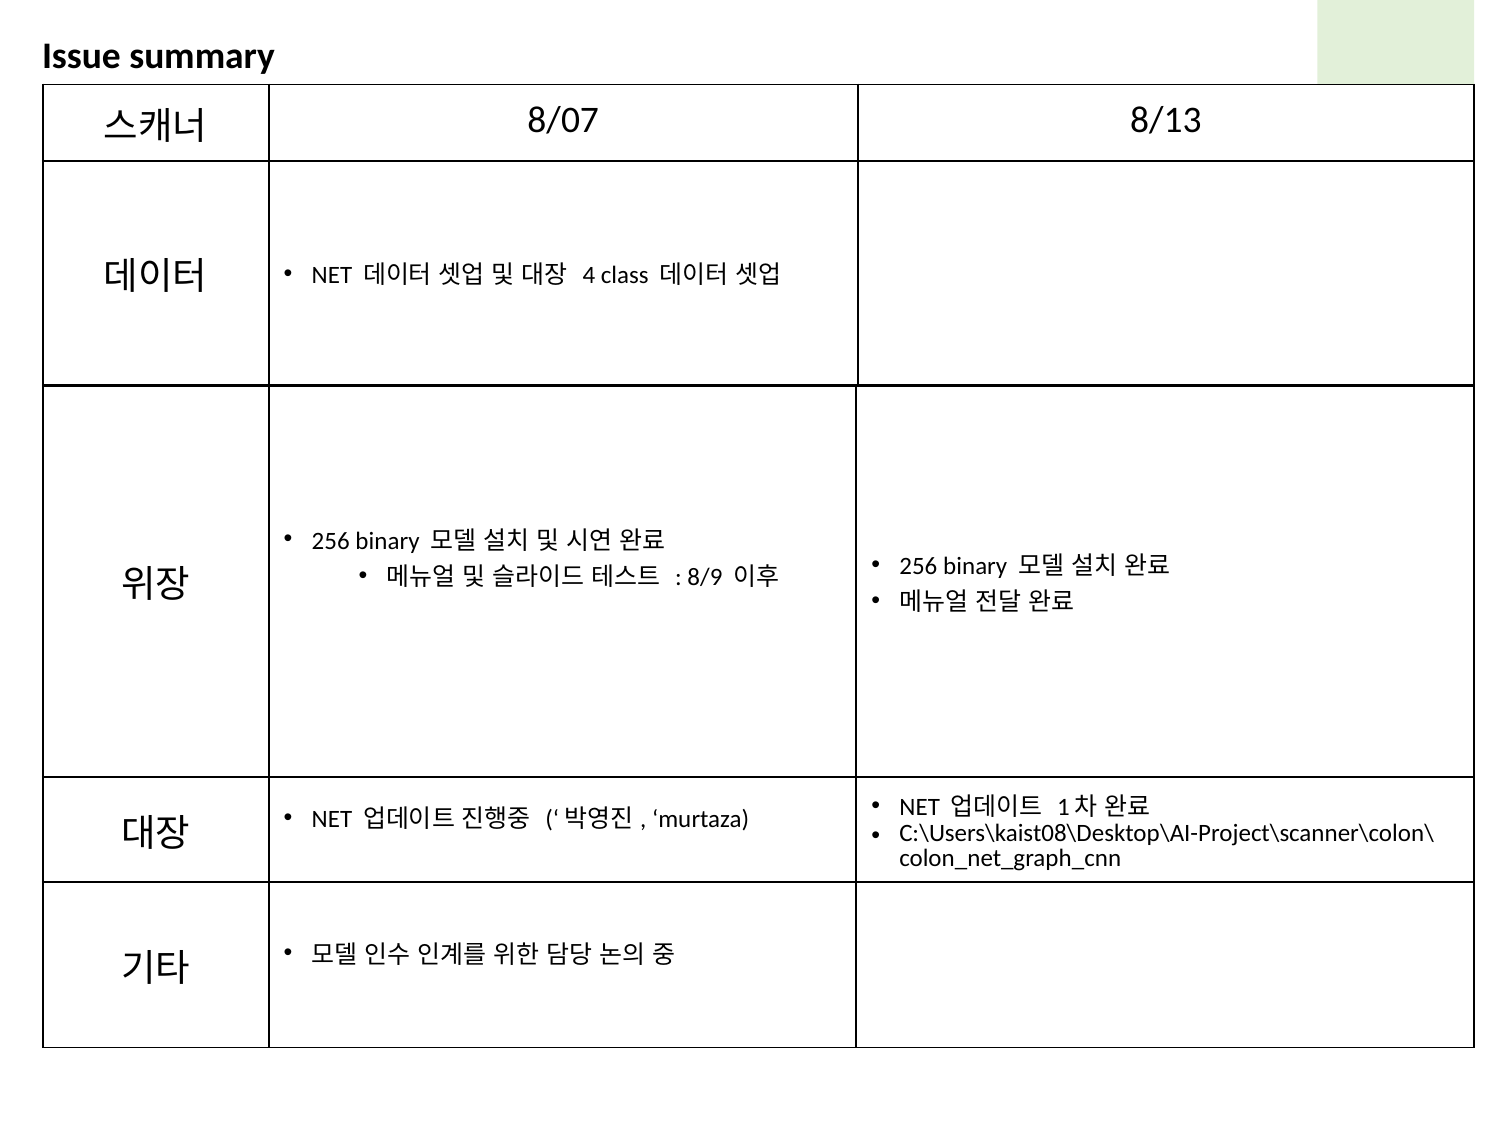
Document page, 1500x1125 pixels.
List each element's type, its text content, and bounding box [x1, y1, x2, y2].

table_header 256 binary 모델 설치 완료 메뉴얼 전달 완료 [857, 387, 1473, 776]
text_box Issue summary [27, 23, 497, 84]
table_header 스캐너 [44, 85, 268, 160]
table_cell [859, 162, 1473, 384]
table_header 8/07 [270, 85, 857, 160]
table_cell 데이터 [44, 162, 268, 384]
table_cell 기타 [44, 883, 268, 1047]
text_box [1316, 0, 1475, 84]
table_cell [857, 883, 1473, 1047]
table_header 위장 [44, 387, 268, 776]
table_cell NET 데이터 셋업 및 대장 4 class 데이터 셋업 [270, 162, 857, 384]
table_header 256 binary 모델 설치 및 시연 완료 메뉴얼 및 슬라이드 테스트 : 8/9 이후 [270, 387, 855, 776]
table_header 8/13 [859, 85, 1473, 160]
table_cell NET 업데이트 1차 완료 C:\Users\kaist08\Desktop\AI-Project\scanner\colon\colon_net_graph_cnn [857, 778, 1473, 881]
table_cell 대장 [44, 778, 268, 881]
table_cell NET 업데이트 진행중 (‘박영진, ‘murtaza) [270, 778, 855, 881]
table_cell 모델 인수 인계를 위한 담당 논의 중 [270, 883, 855, 1047]
